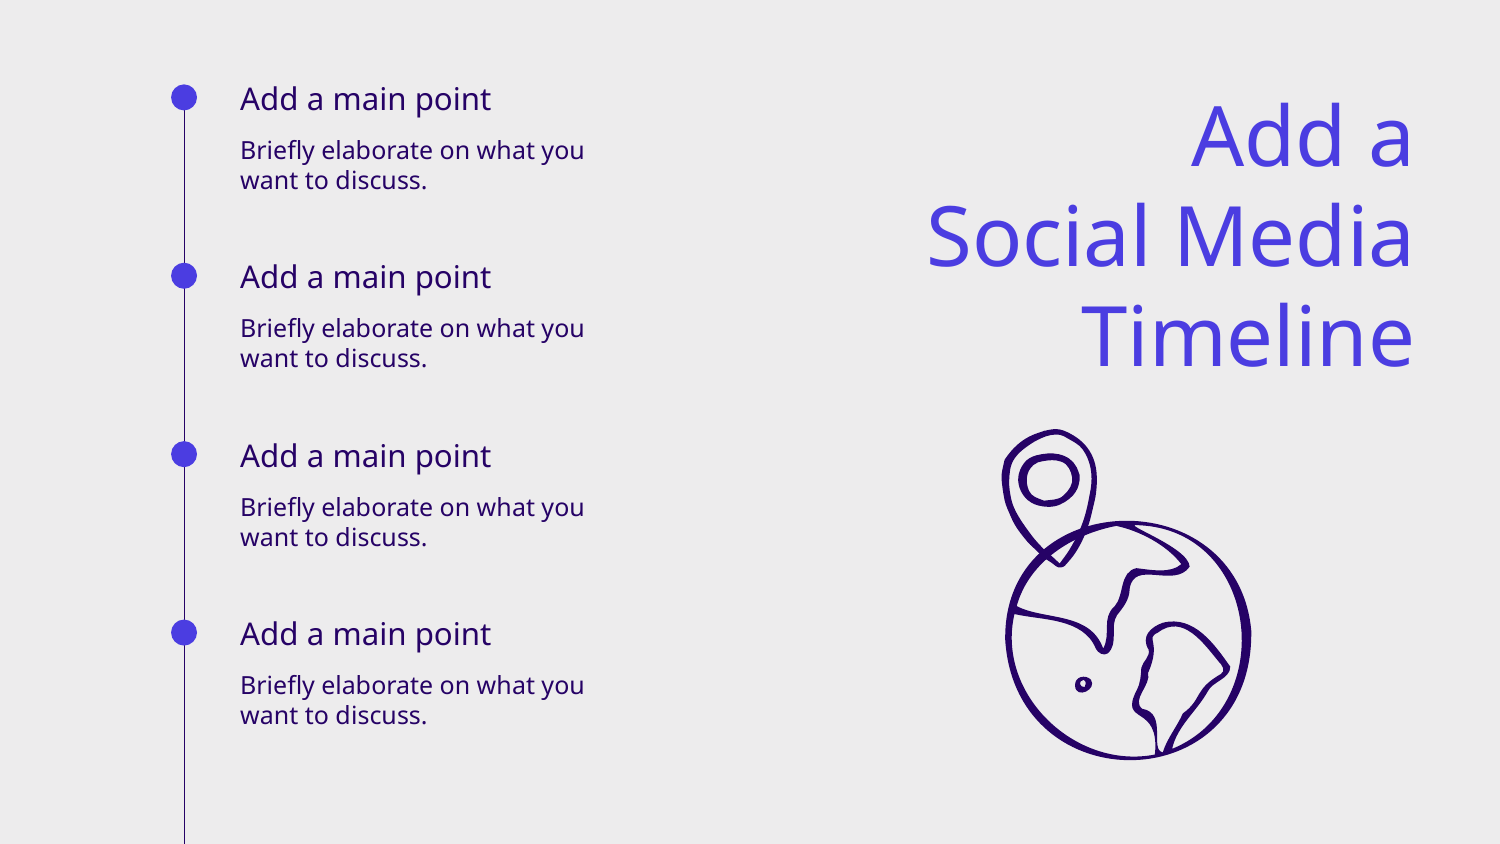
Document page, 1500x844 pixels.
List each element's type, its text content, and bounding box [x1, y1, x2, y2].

text_box [171, 262, 198, 289]
text_box [171, 619, 198, 646]
text_box [1005, 520, 1252, 761]
text_box [171, 441, 198, 468]
text_box [1001, 429, 1097, 568]
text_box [239, 78, 609, 196]
text_box [171, 84, 198, 111]
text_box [239, 257, 609, 374]
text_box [239, 435, 609, 553]
text_box Add a Social Media Timeline [840, 83, 1416, 384]
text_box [239, 613, 609, 731]
